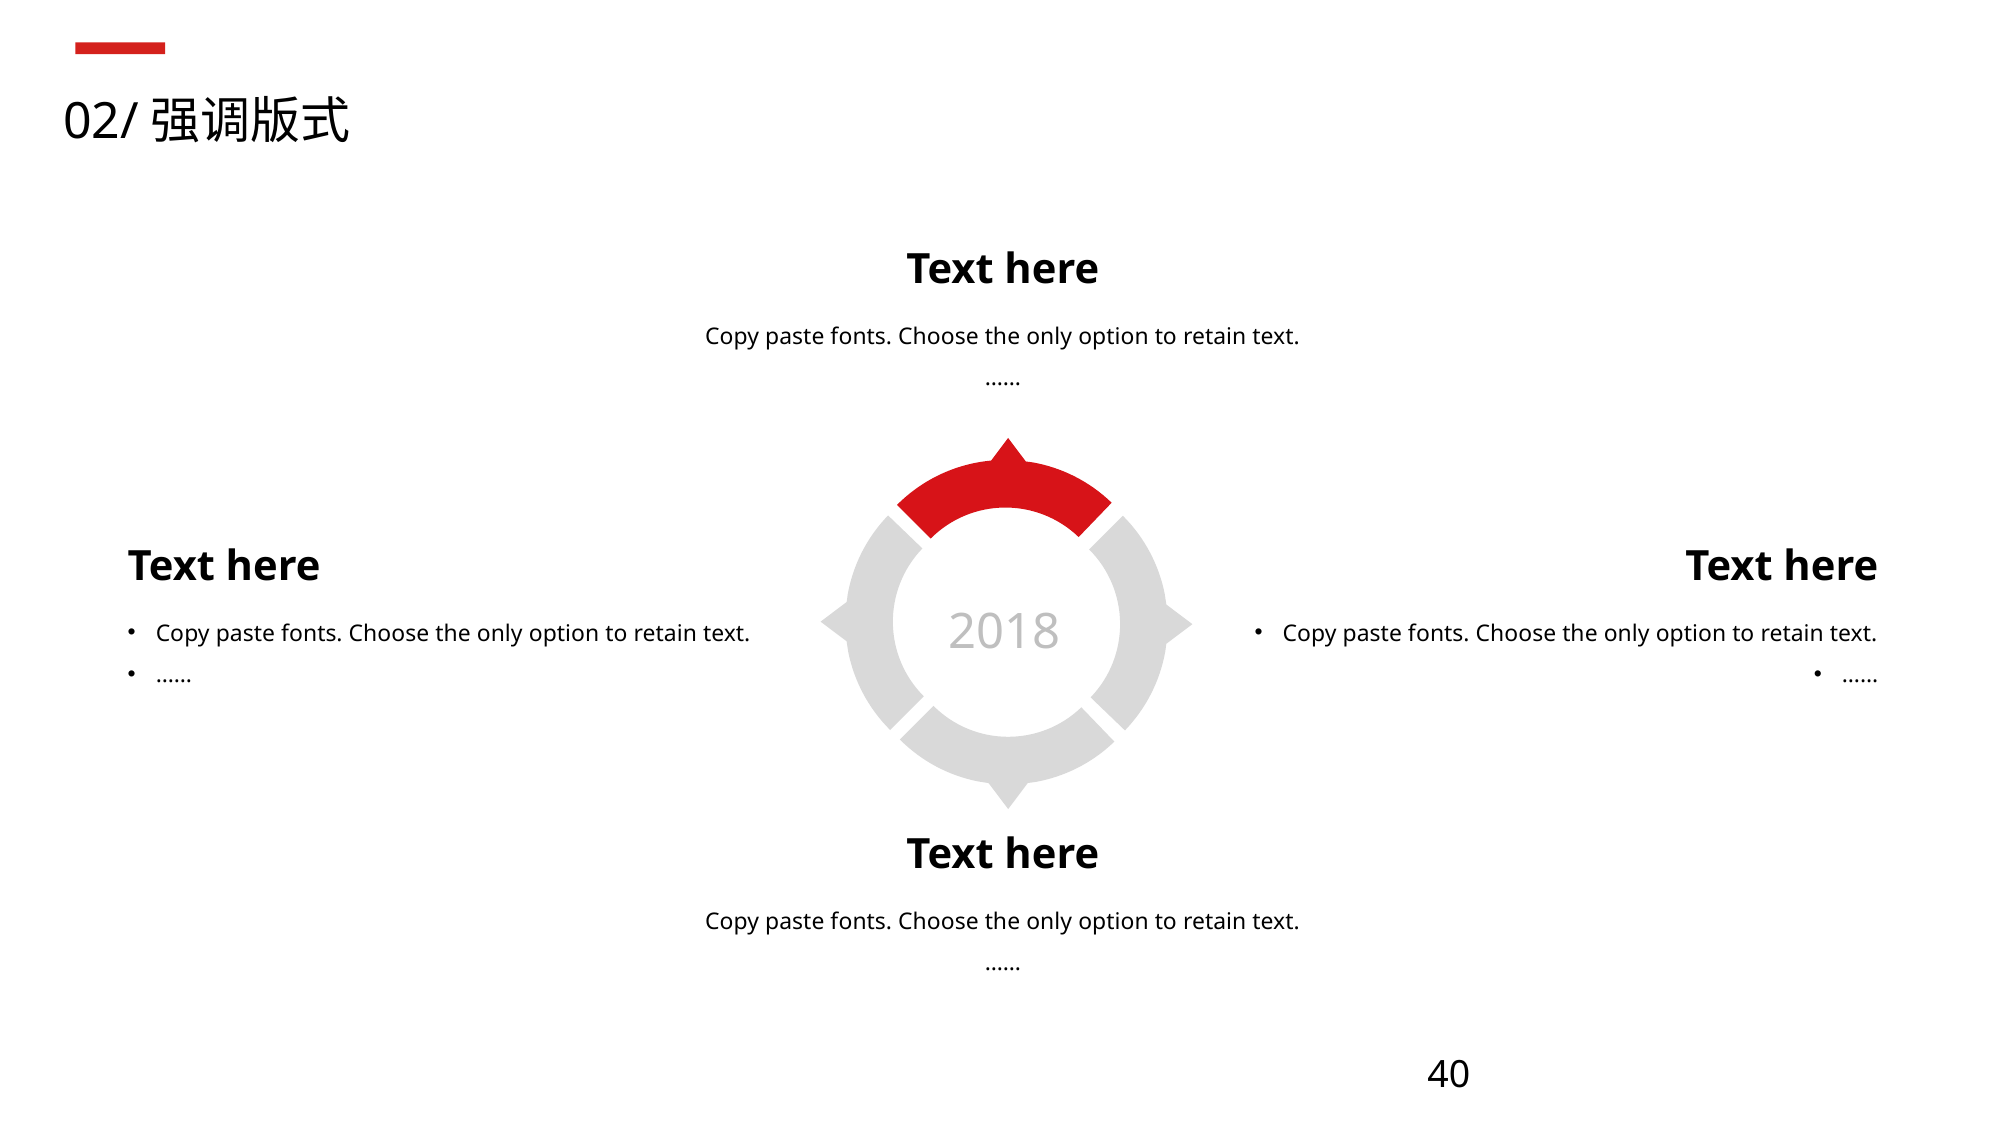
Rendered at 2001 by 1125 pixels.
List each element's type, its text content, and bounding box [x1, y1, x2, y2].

text_box [75, 42, 166, 55]
slide_number 40 [1412, 1042, 1863, 1103]
text_box 02/强调版式 [48, 69, 1950, 171]
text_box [112, 227, 1893, 1028]
